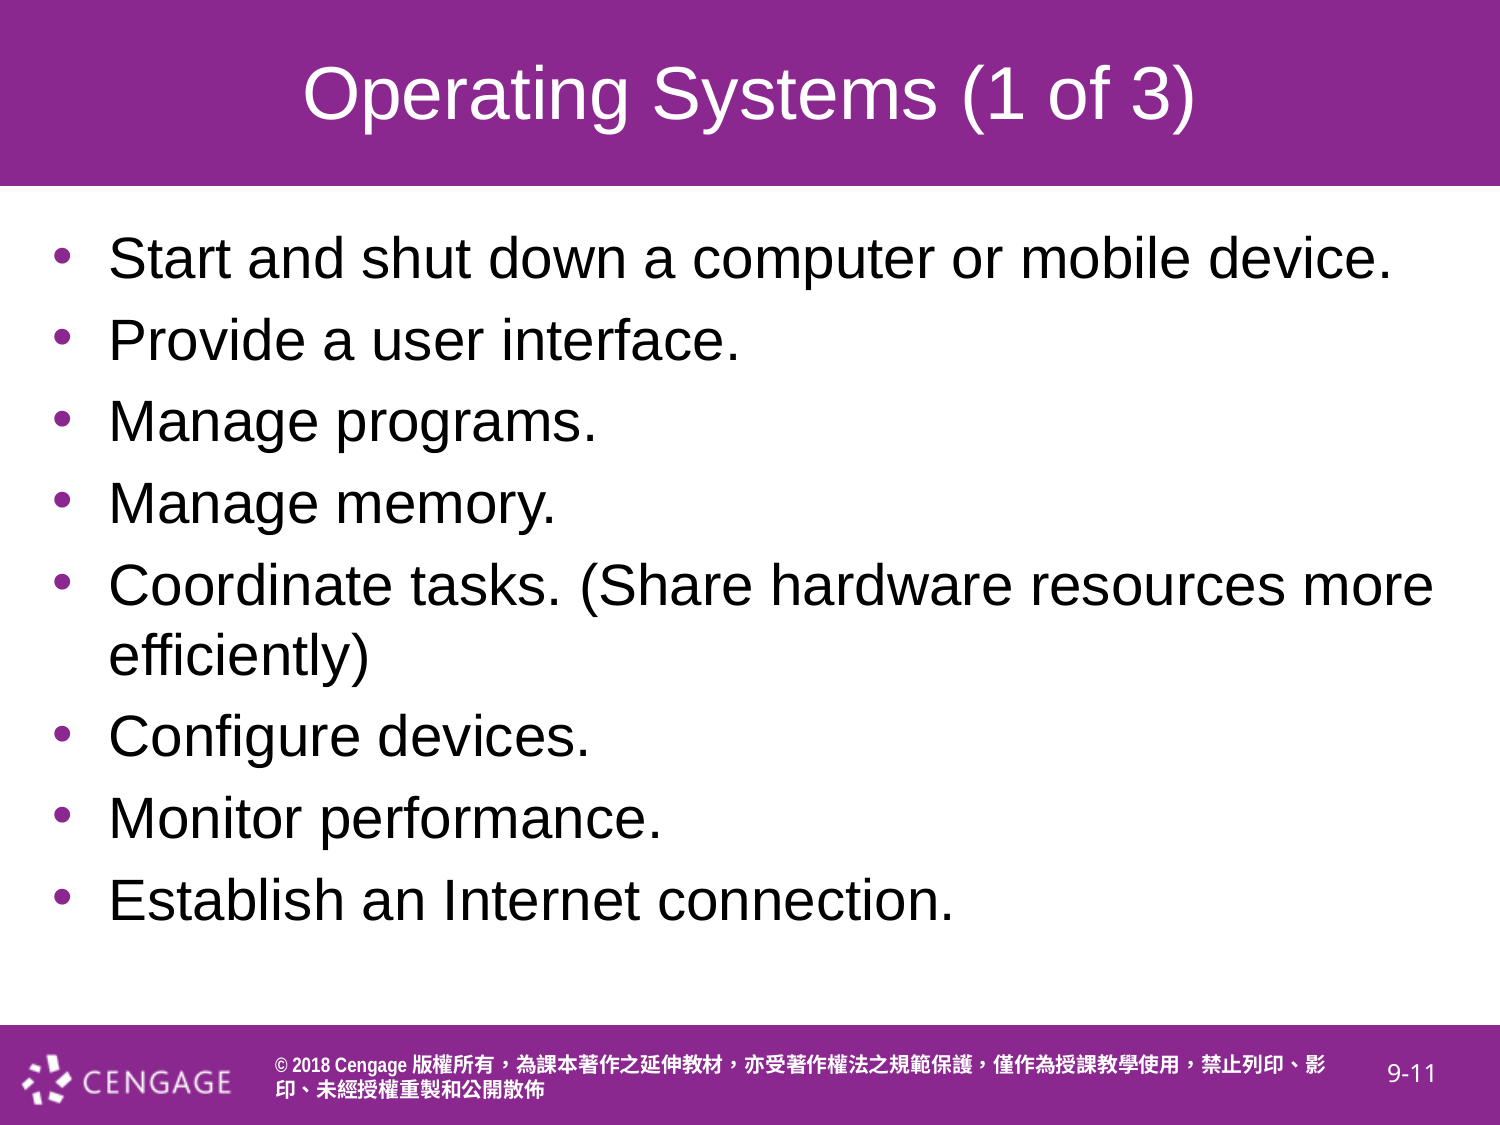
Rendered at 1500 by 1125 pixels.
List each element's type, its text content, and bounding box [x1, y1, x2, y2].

list Start and shut down a computer or mobile device. Provide a user interface. Manage programs. Manage memory. Coordinate tasks. (Share hardware resources more efficiently) Configure devices. Monitor performance. Establish an Internet connection. [37, 212, 1475, 1005]
title Operating Systems (1 of 3) [7, 4, 1493, 175]
picture [12, 1045, 236, 1113]
